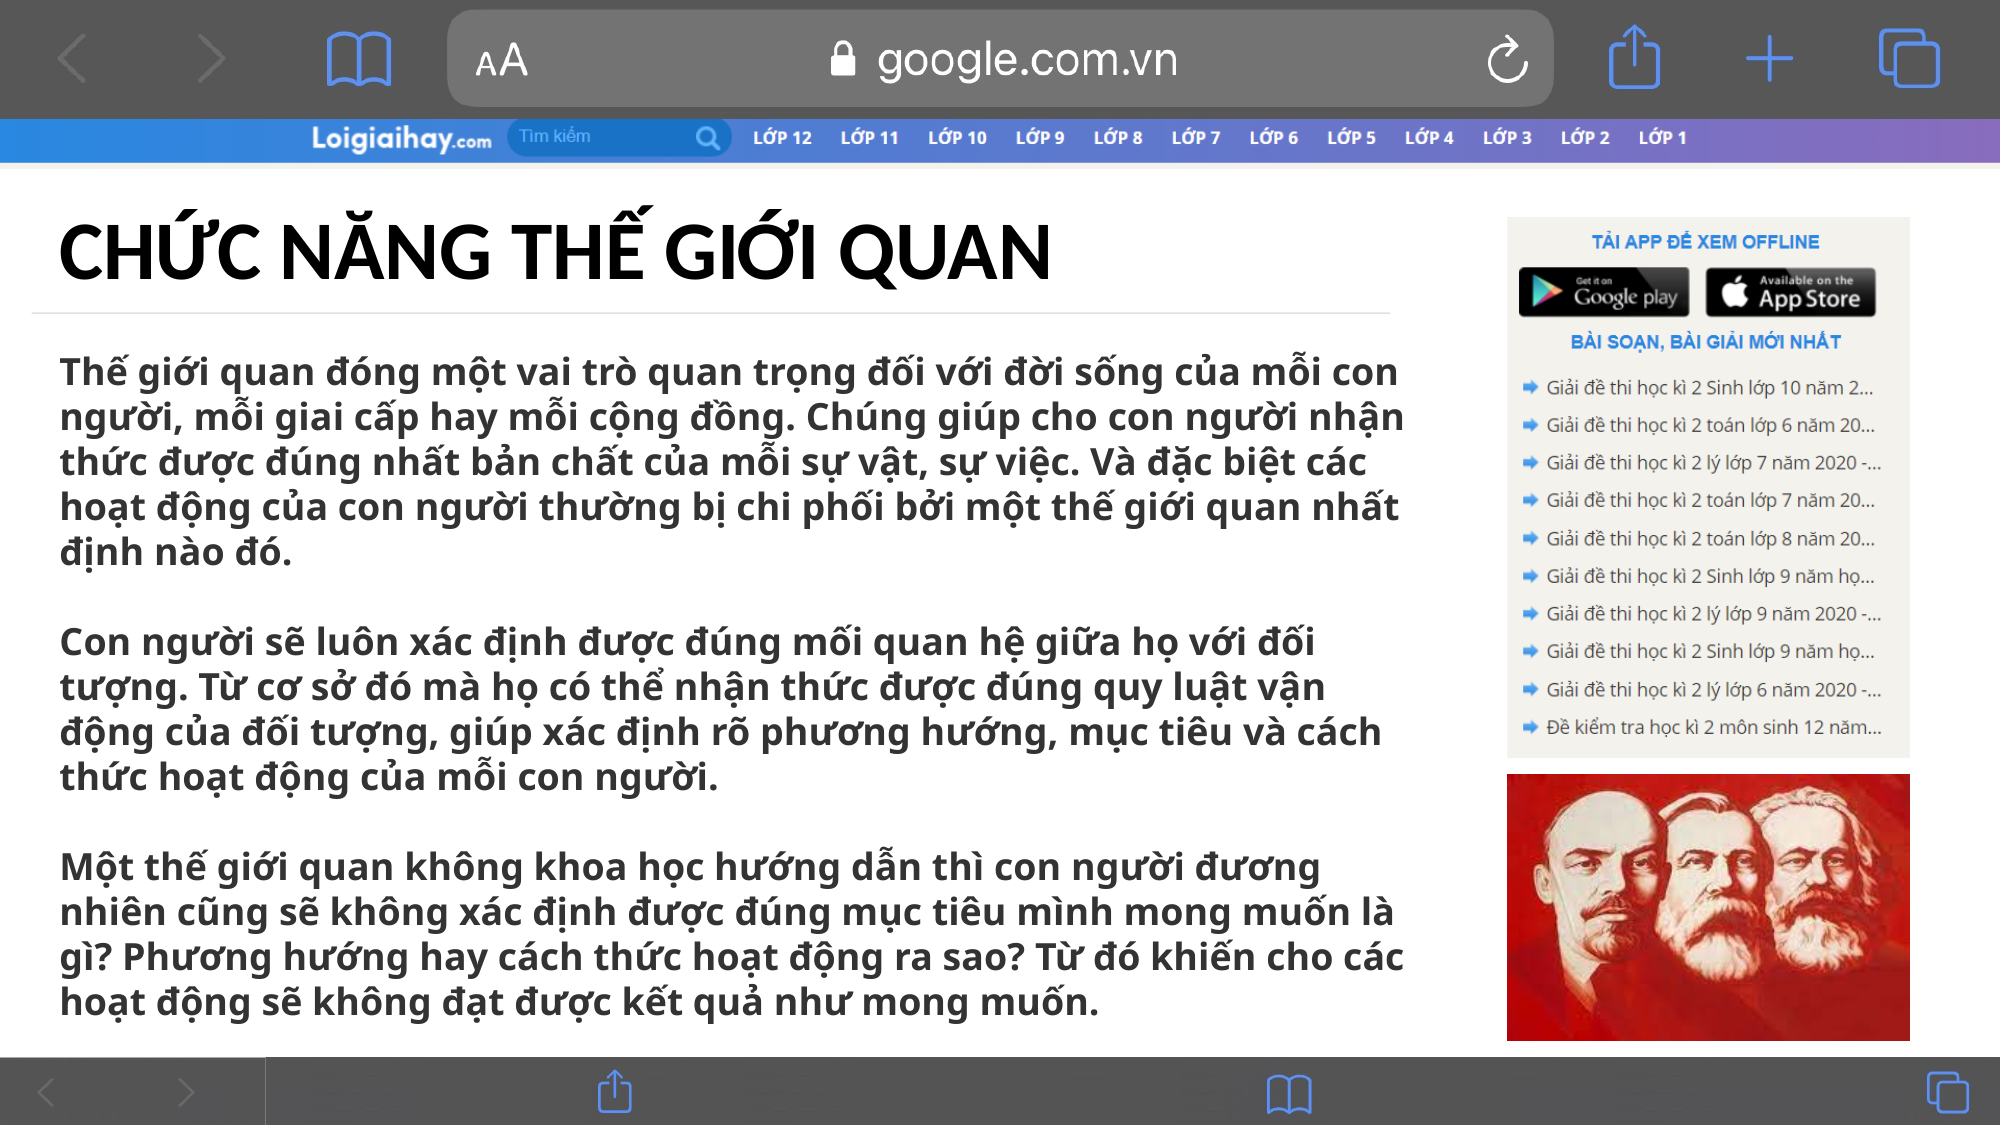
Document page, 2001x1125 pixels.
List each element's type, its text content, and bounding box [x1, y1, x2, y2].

picture [0, 1057, 2000, 1125]
picture [0, 294, 1414, 325]
picture [1507, 217, 1910, 758]
picture [1507, 774, 1910, 1041]
picture [0, 0, 2000, 169]
text_box CHỨC NĂNG THẾ GIỚI QUAN [44, 188, 1521, 304]
text_box Thế giới quan đóng một vai trò quan trọng đối với đời sống của mỗi con người, mỗi giai cấp hay mỗi cộng đồng. Chúng giúp cho con người nhận thức được đúng nhất bản chất của mỗi sự vật, sự việc. Và đặc biệt các hoạt động của con người thường bị chi phối bởi một thế giới quan nhất định nào đó. Con người sẽ luôn xác định được đúng mối quan hệ giữa họ với đối tượng. Từ cơ sở đó mà họ có thể nhận thức được đúng quy luật vận động của đối tượng, giúp xác định rõ phương hướng, mục tiêu và cách thức hoạt động của mỗi con người. Một thế giới quan không khoa học hướng dẫn thì con người đương nhiên cũng sẽ không xác định được đúng mục tiêu mình mong muốn là gì? Phương hướng hay cách thức hoạt động ra sao? Từ đó khiến cho các hoạt động sẽ không đạt được kết quả như mong muốn. [44, 340, 1433, 1031]
